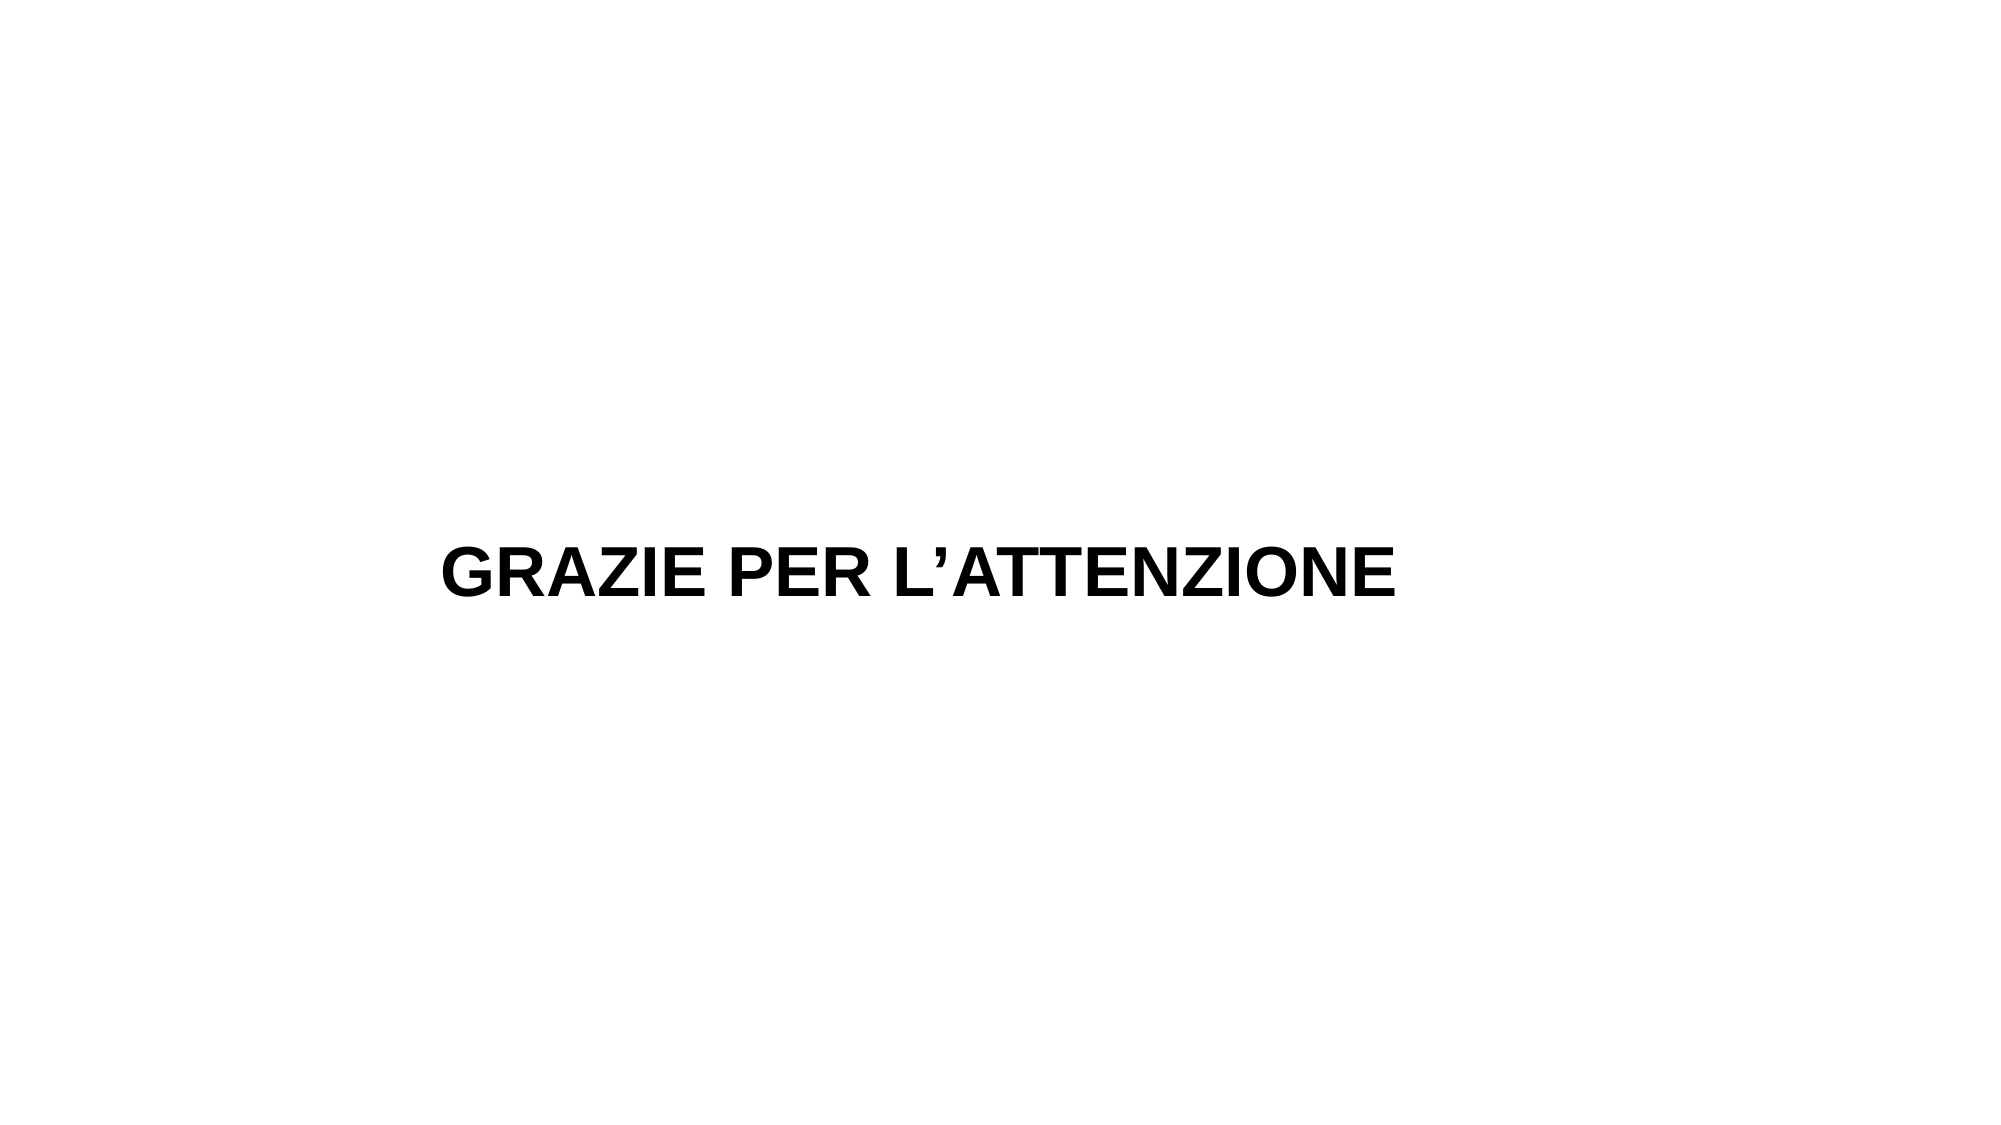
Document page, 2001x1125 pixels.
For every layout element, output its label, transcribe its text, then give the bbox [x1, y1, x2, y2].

list GRAZIE PER L’ATTENZIONE [385, 493, 1614, 632]
